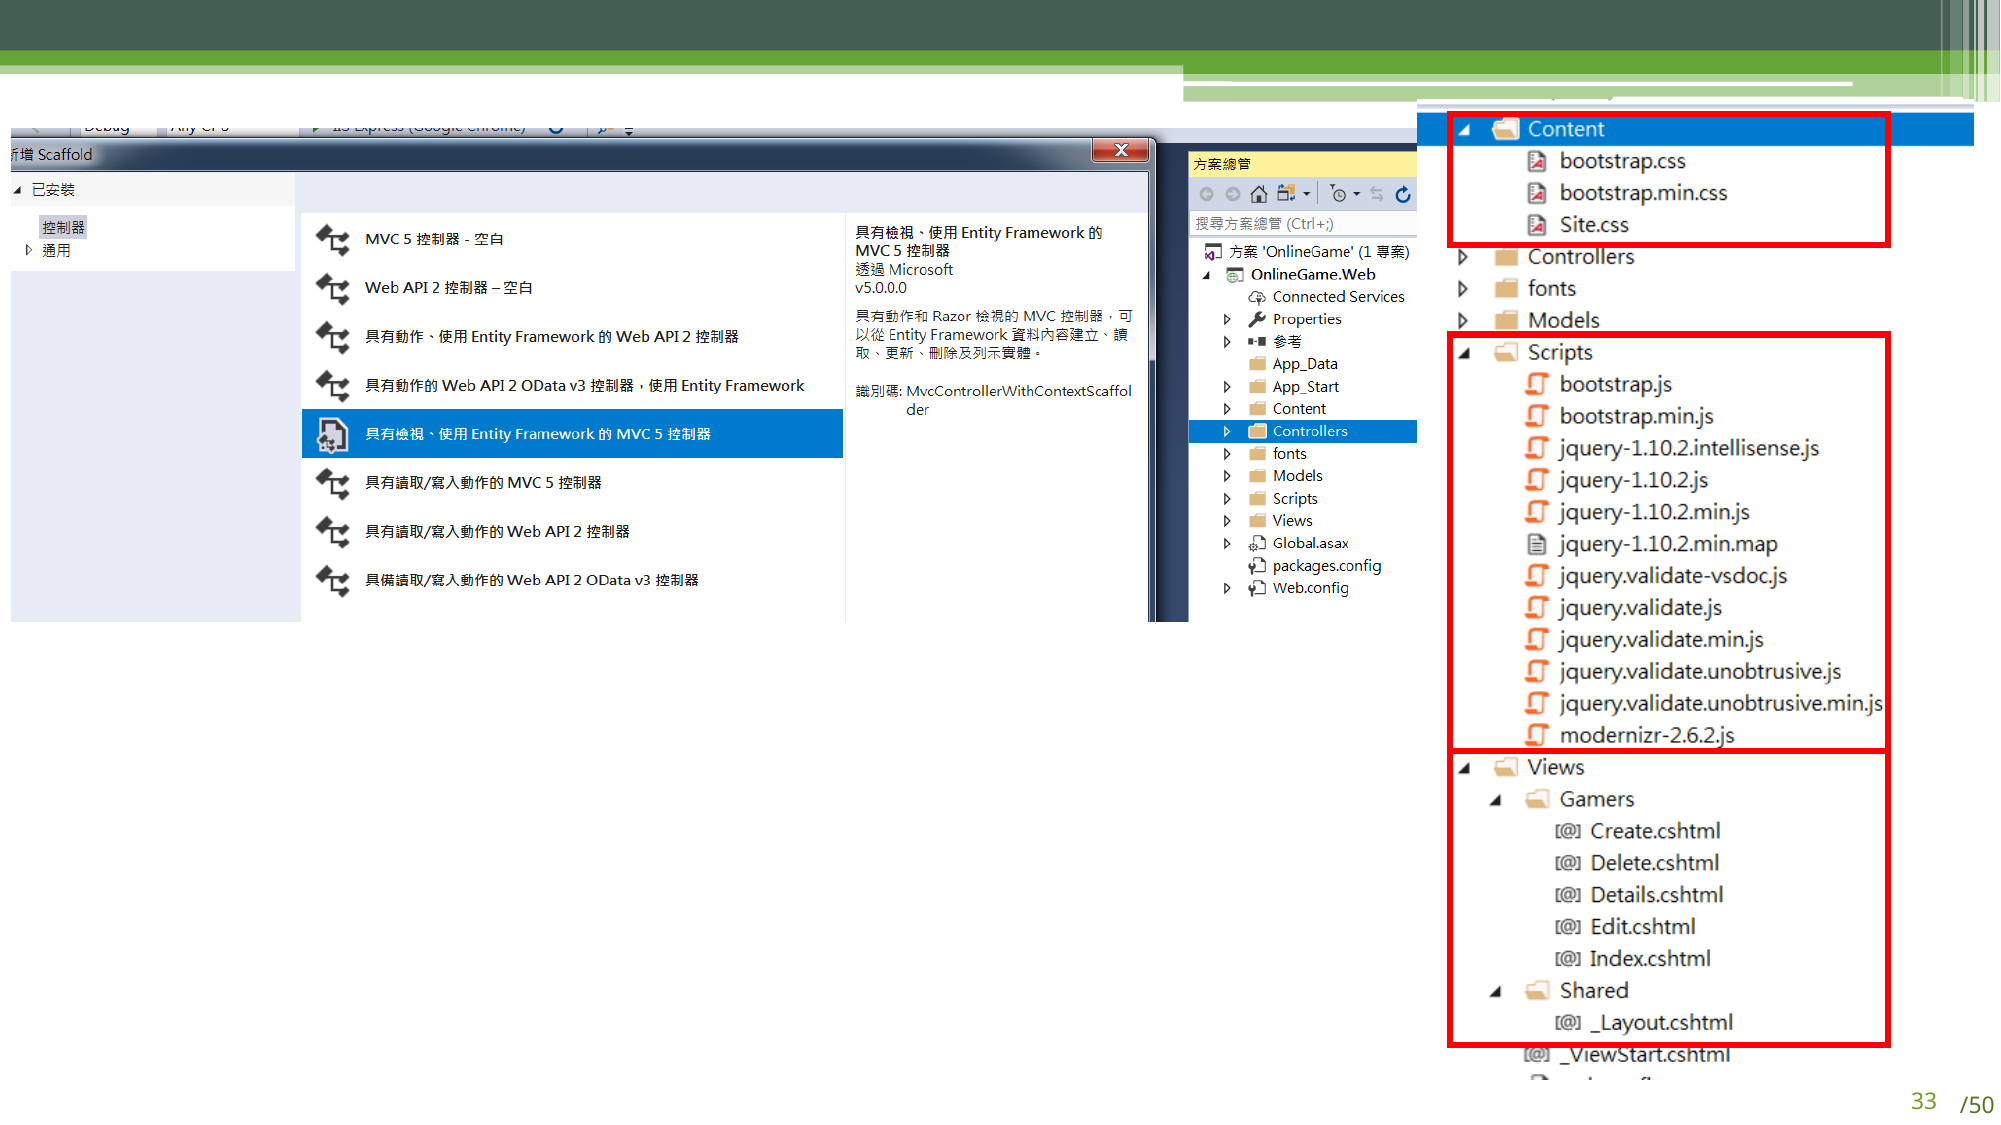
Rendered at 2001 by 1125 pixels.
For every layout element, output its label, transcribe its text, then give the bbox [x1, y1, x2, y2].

footer /50 [1953, 1083, 2000, 1124]
picture [11, 99, 1974, 1080]
slide_number 32 [1785, 1080, 1953, 1125]
